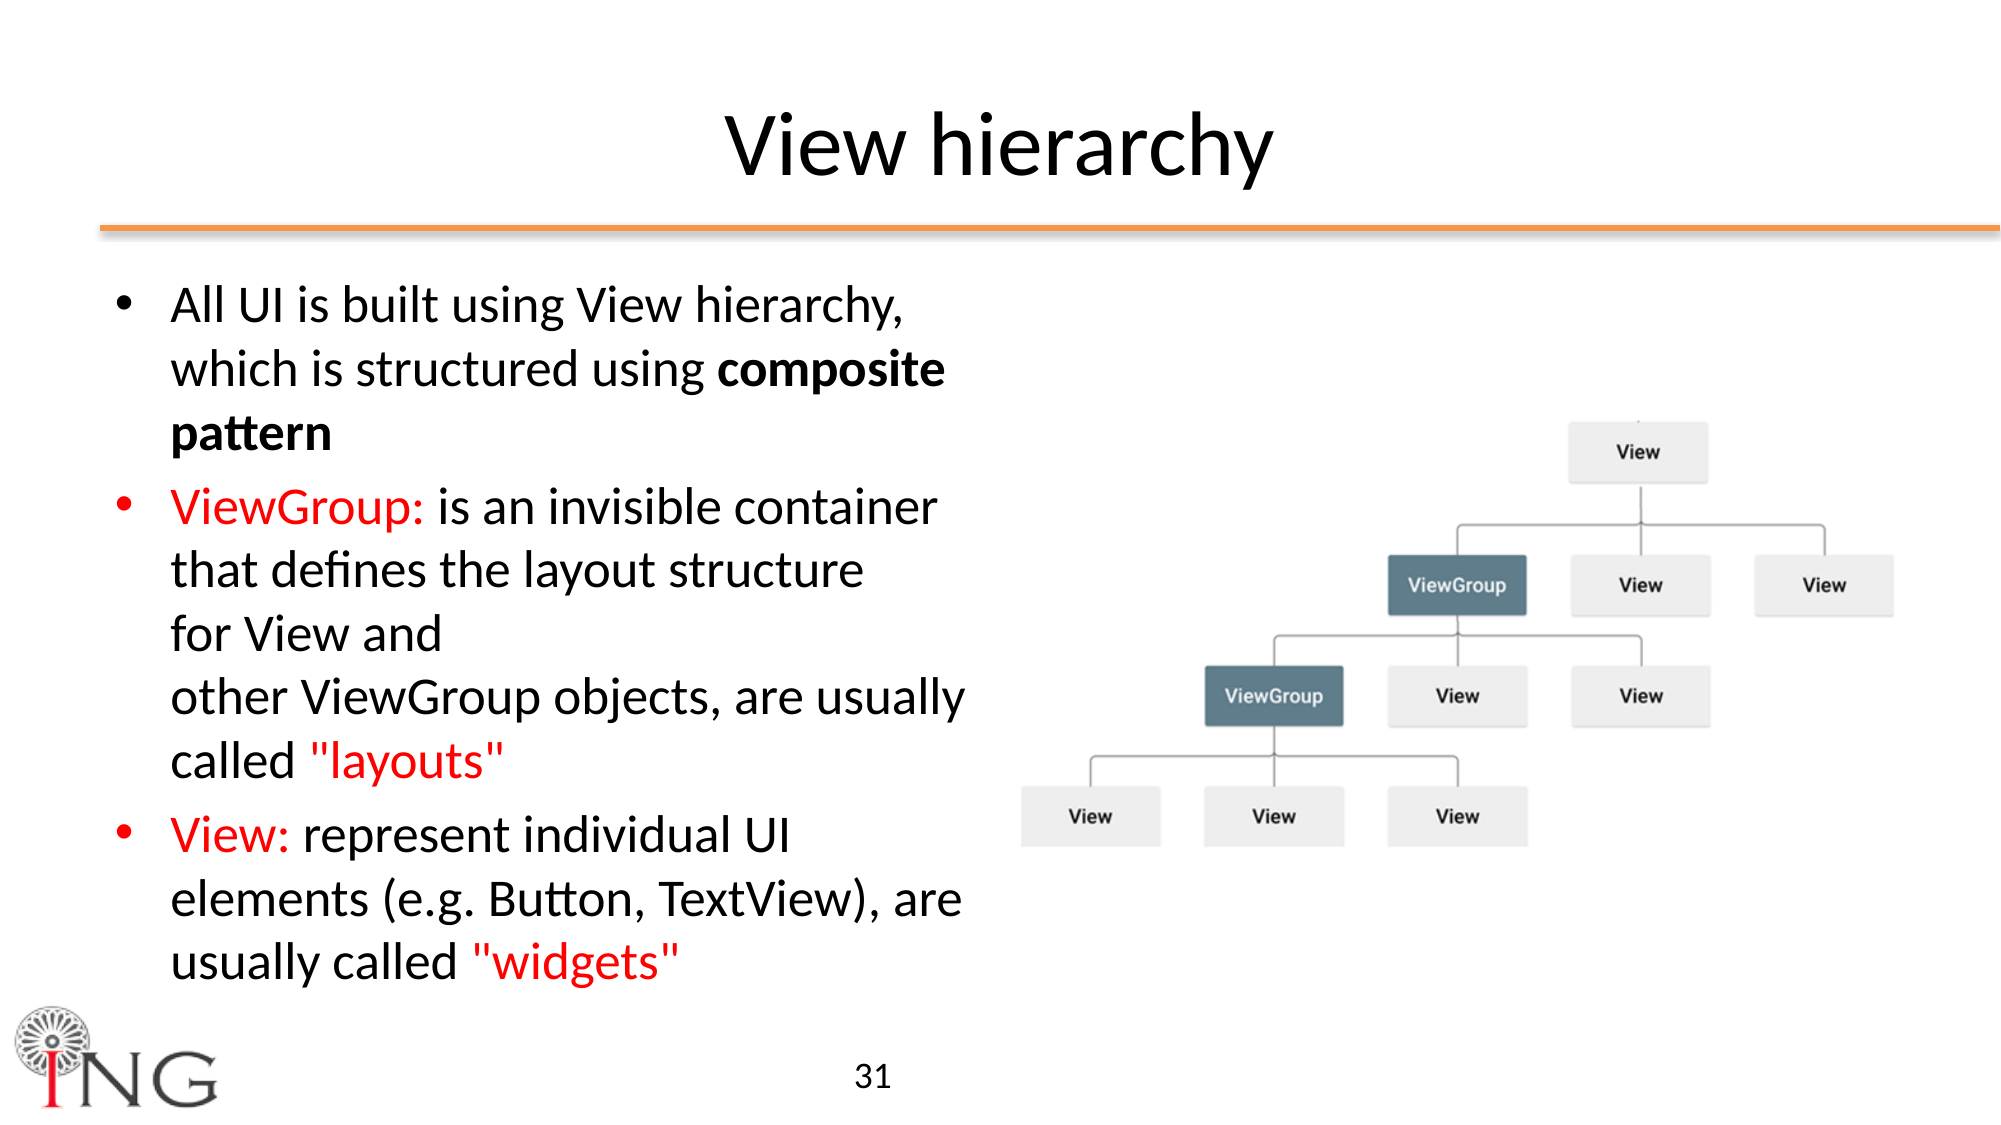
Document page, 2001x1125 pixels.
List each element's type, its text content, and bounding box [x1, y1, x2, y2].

title View hierarchy [99, 45, 1900, 233]
list All UI is built using View hierarchy, which is structured using composite pattern ViewGroup: is an invisible container that defines the layout structure for View and other ViewGroup objects, are usually called "layouts" View: represent individual UI elements (e.g. Button, TextView), are usually called "widgets" [99, 262, 984, 1005]
slide_number 31 [839, 1043, 1900, 1104]
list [1016, 414, 1901, 853]
picture [0, 987, 244, 1125]
